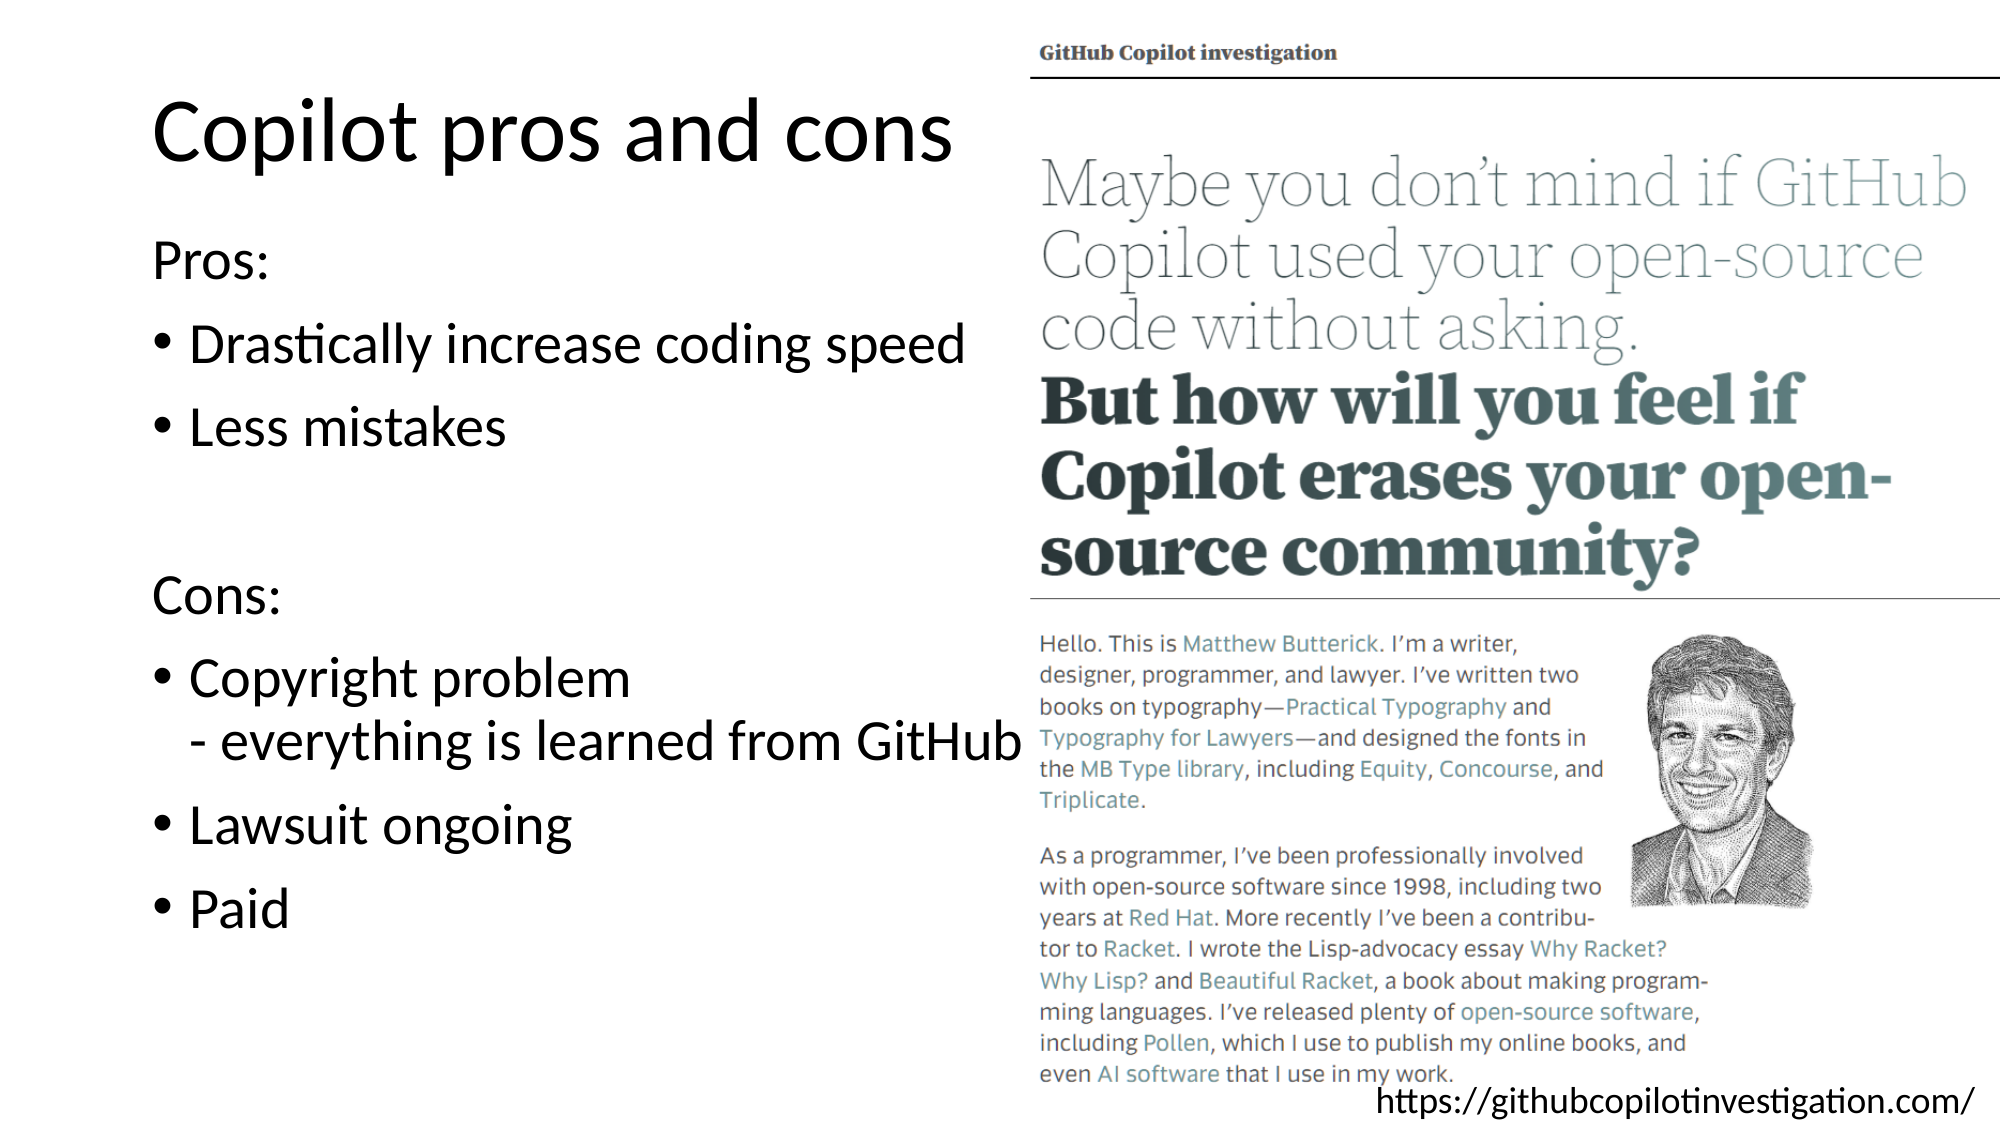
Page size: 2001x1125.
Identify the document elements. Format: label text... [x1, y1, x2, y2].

picture [1011, 33, 2000, 1099]
title Copilot pros and cons [137, 59, 1011, 205]
list Pros: Drastically increase coding speed Less mistakes Cons: Copyright problem - everything is learned from GitHub Lawsuit ongoing Paid [137, 221, 1011, 1014]
text_box https://githubcopilotinvestigation.com/ [1360, 1099, 2000, 1125]
